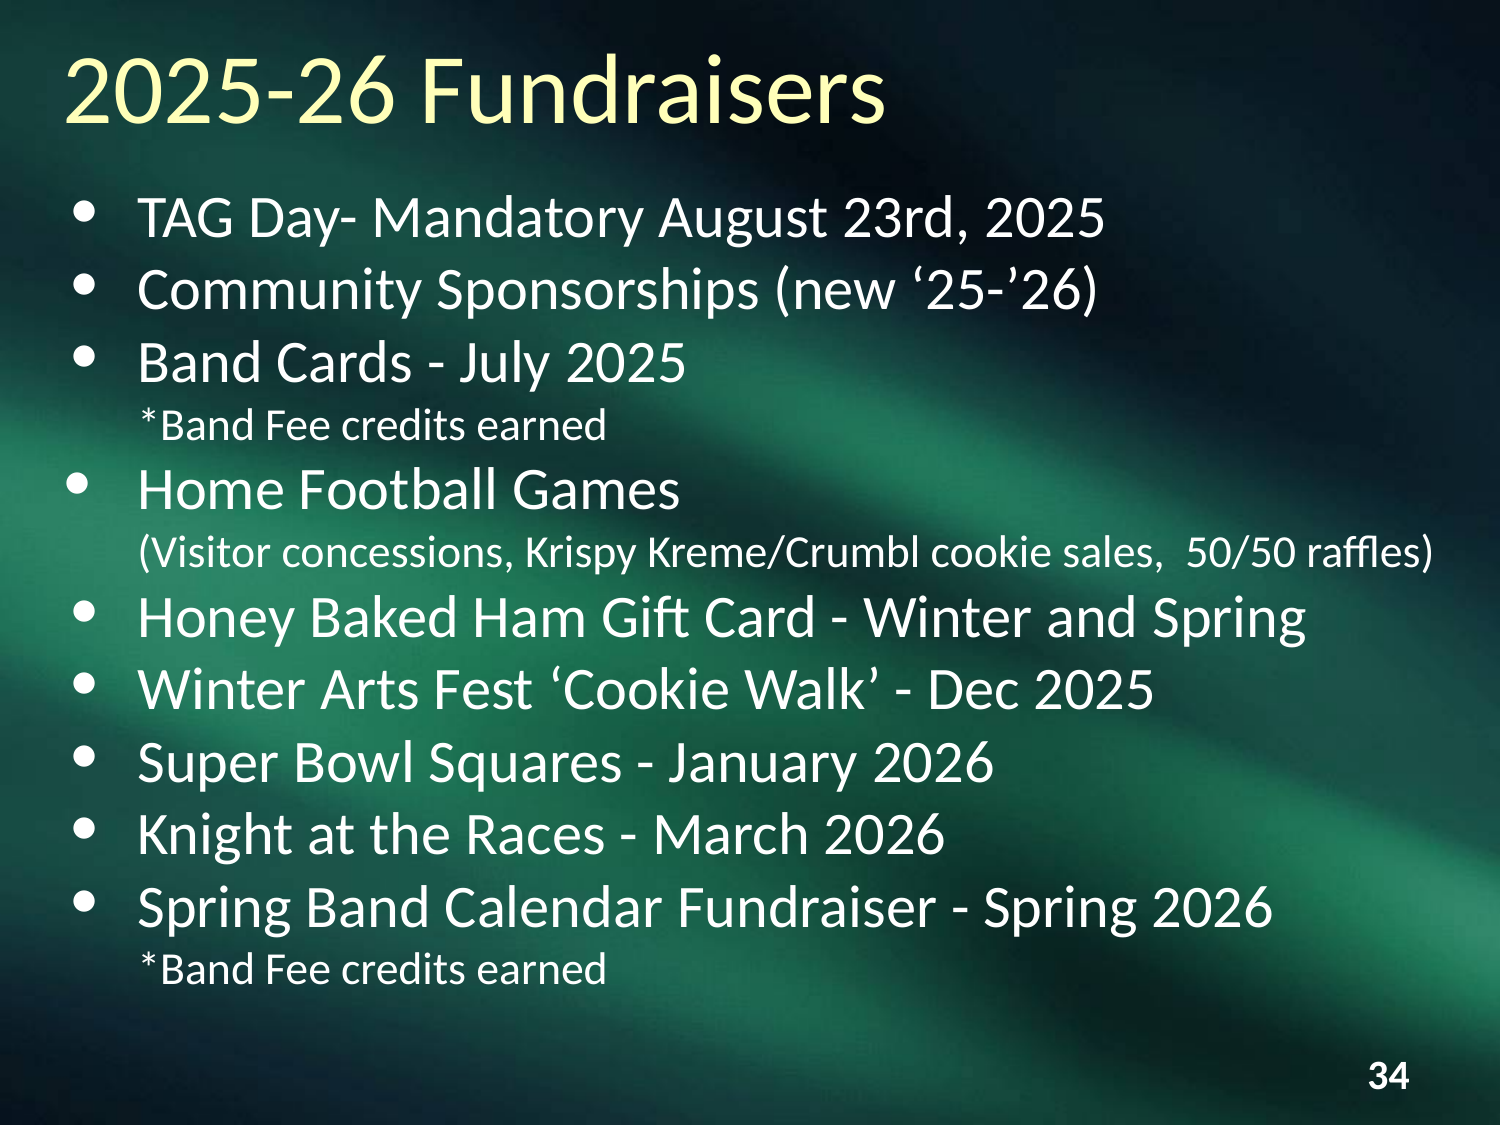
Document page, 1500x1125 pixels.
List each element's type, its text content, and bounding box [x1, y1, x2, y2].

slide_number ‹#› [1074, 1042, 1425, 1103]
picture [0, 0, 1500, 1125]
list TAG Day- Mandatory August 23rd, 2025 Community Sponsorships (new ‘25-’26) Band Cards - July 2025 *Band Fee credits earned Home Football Games (Visitor concessions, Krispy Kreme/Crumbl cookie sales, 50/50 raffles) Honey Baked Ham Gift Card - Winter and Spring Winter Arts Fest ‘Cookie Walk’ - Dec 2025 Super Bowl Squares - January 2026 Knight at the Races - March 2026 Spring Band Calendar Fundraiser - Spring 2026 *Band Fee credits earned [62, 177, 1438, 595]
title 2025-26 Fundraisers [62, 37, 1438, 147]
